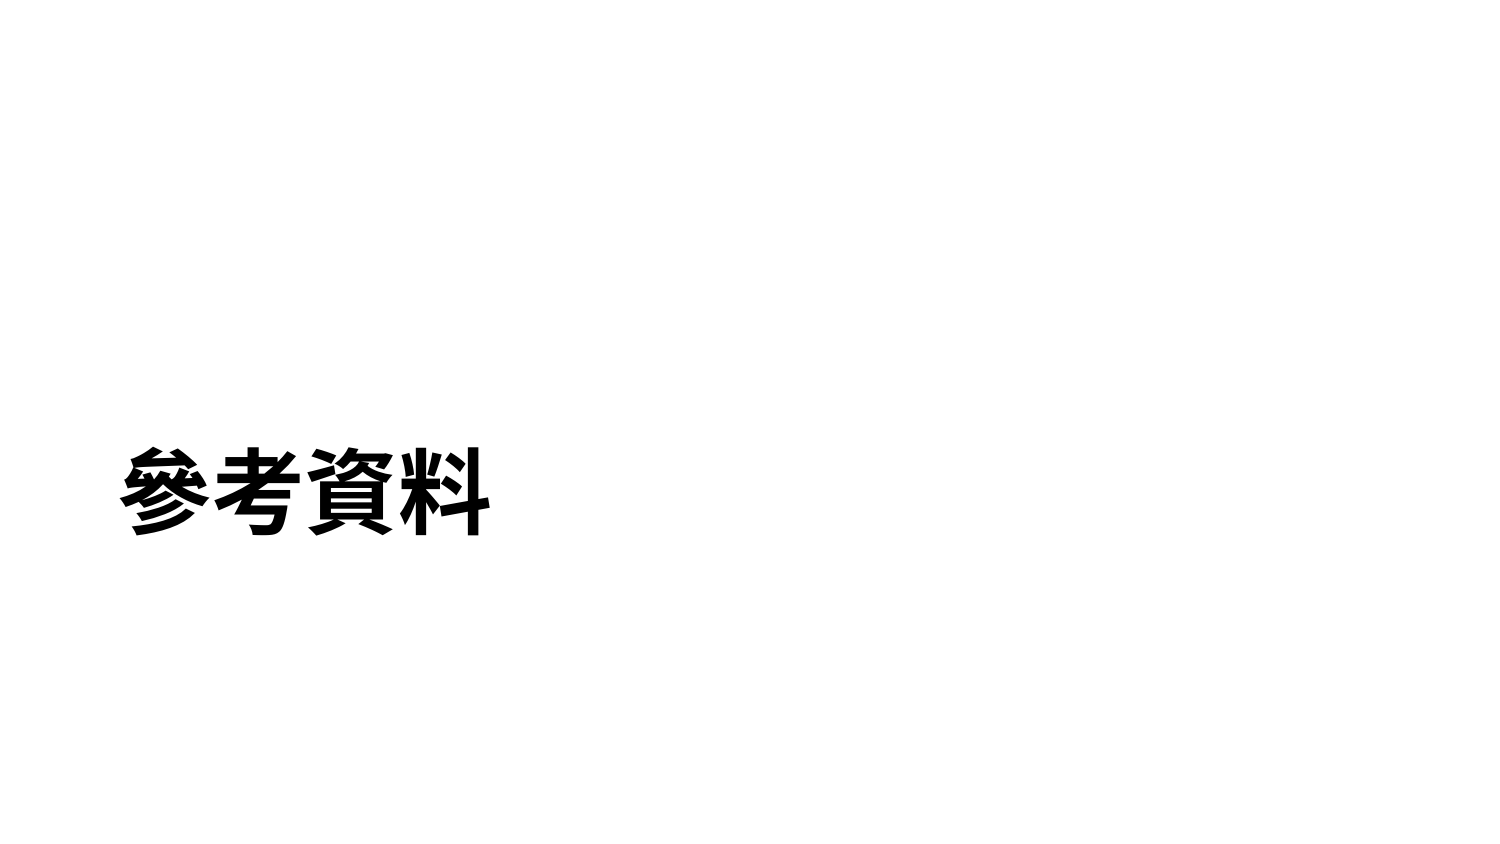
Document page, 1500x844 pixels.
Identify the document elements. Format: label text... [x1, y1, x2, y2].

title 參考資料 [102, 210, 1397, 562]
